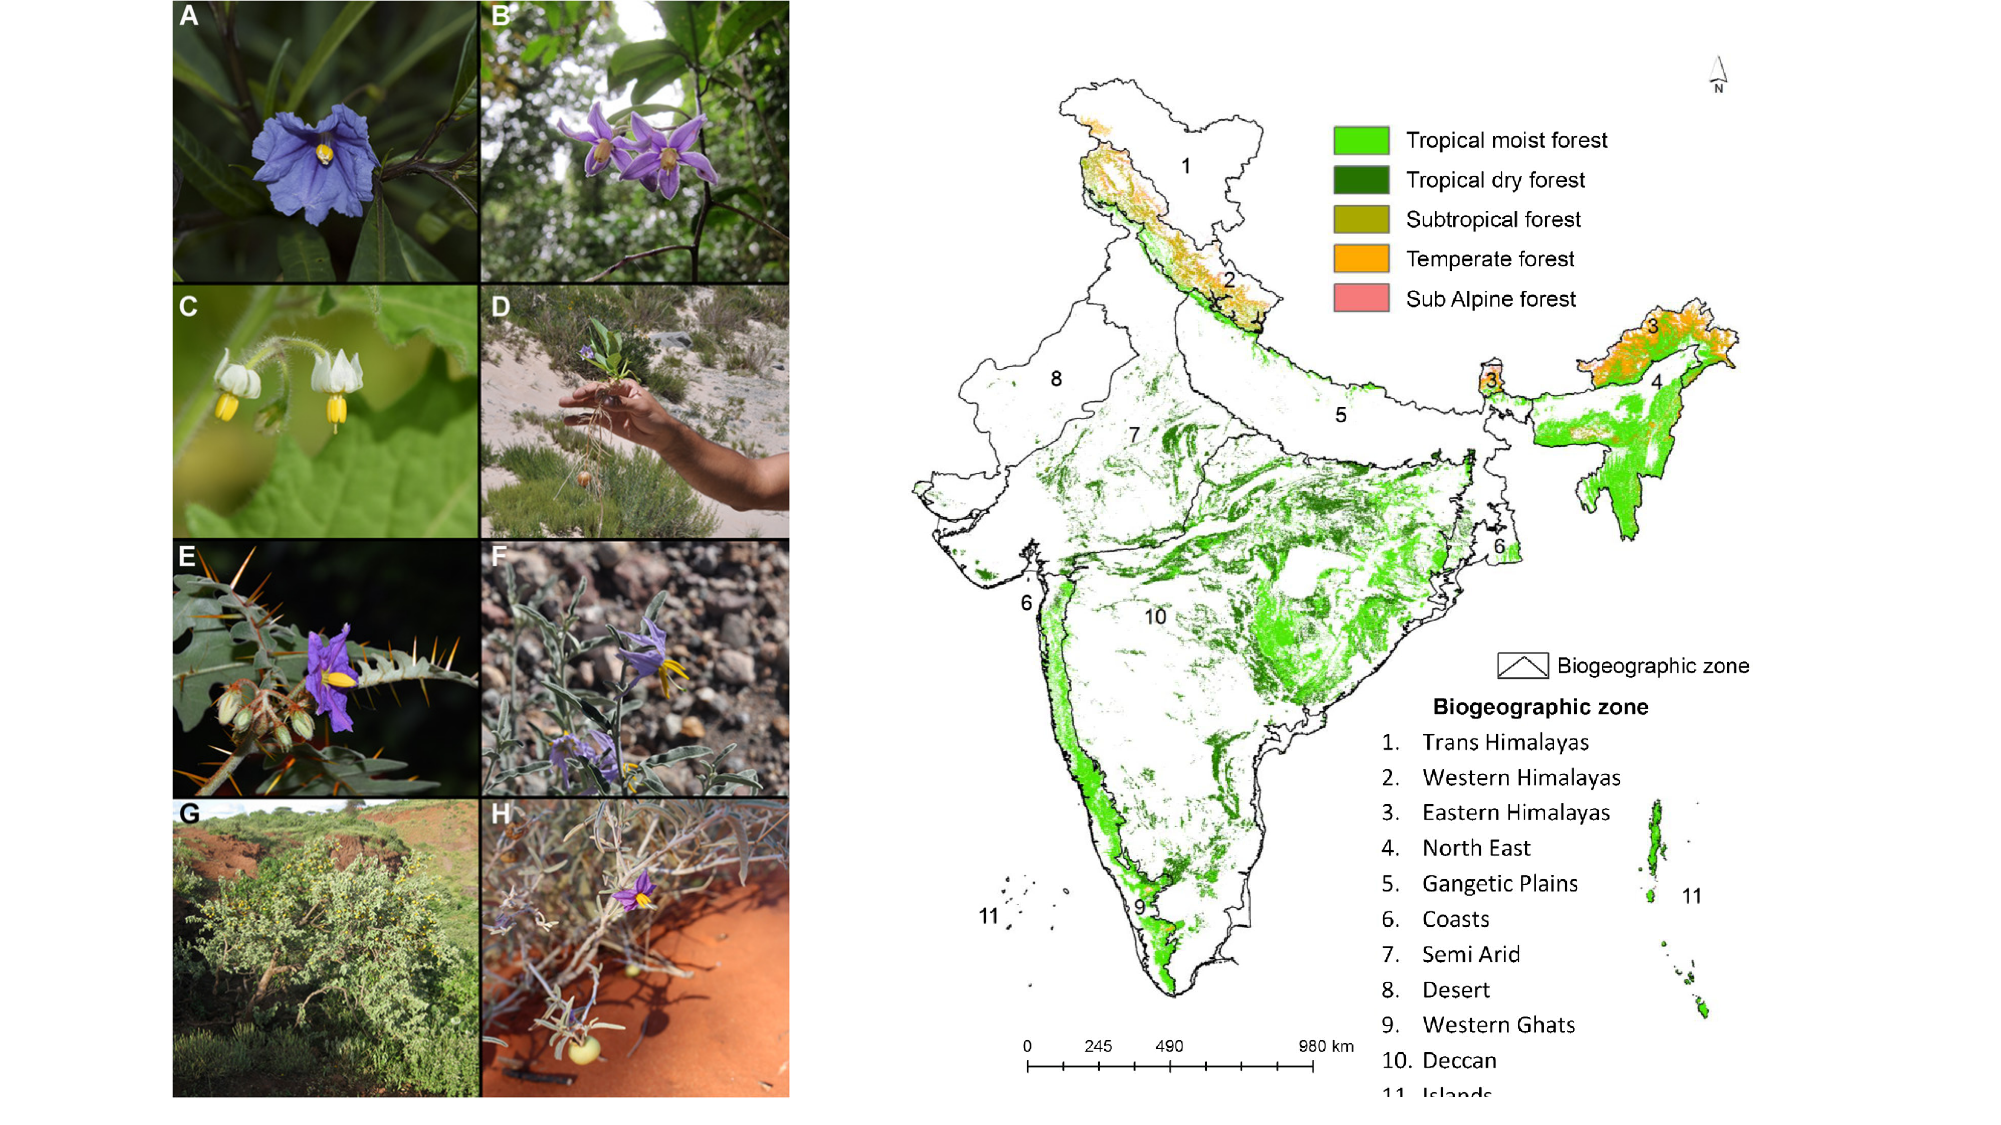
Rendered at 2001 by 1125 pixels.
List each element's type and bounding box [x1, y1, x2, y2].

picture [908, 52, 1754, 1097]
picture [170, 0, 791, 1099]
